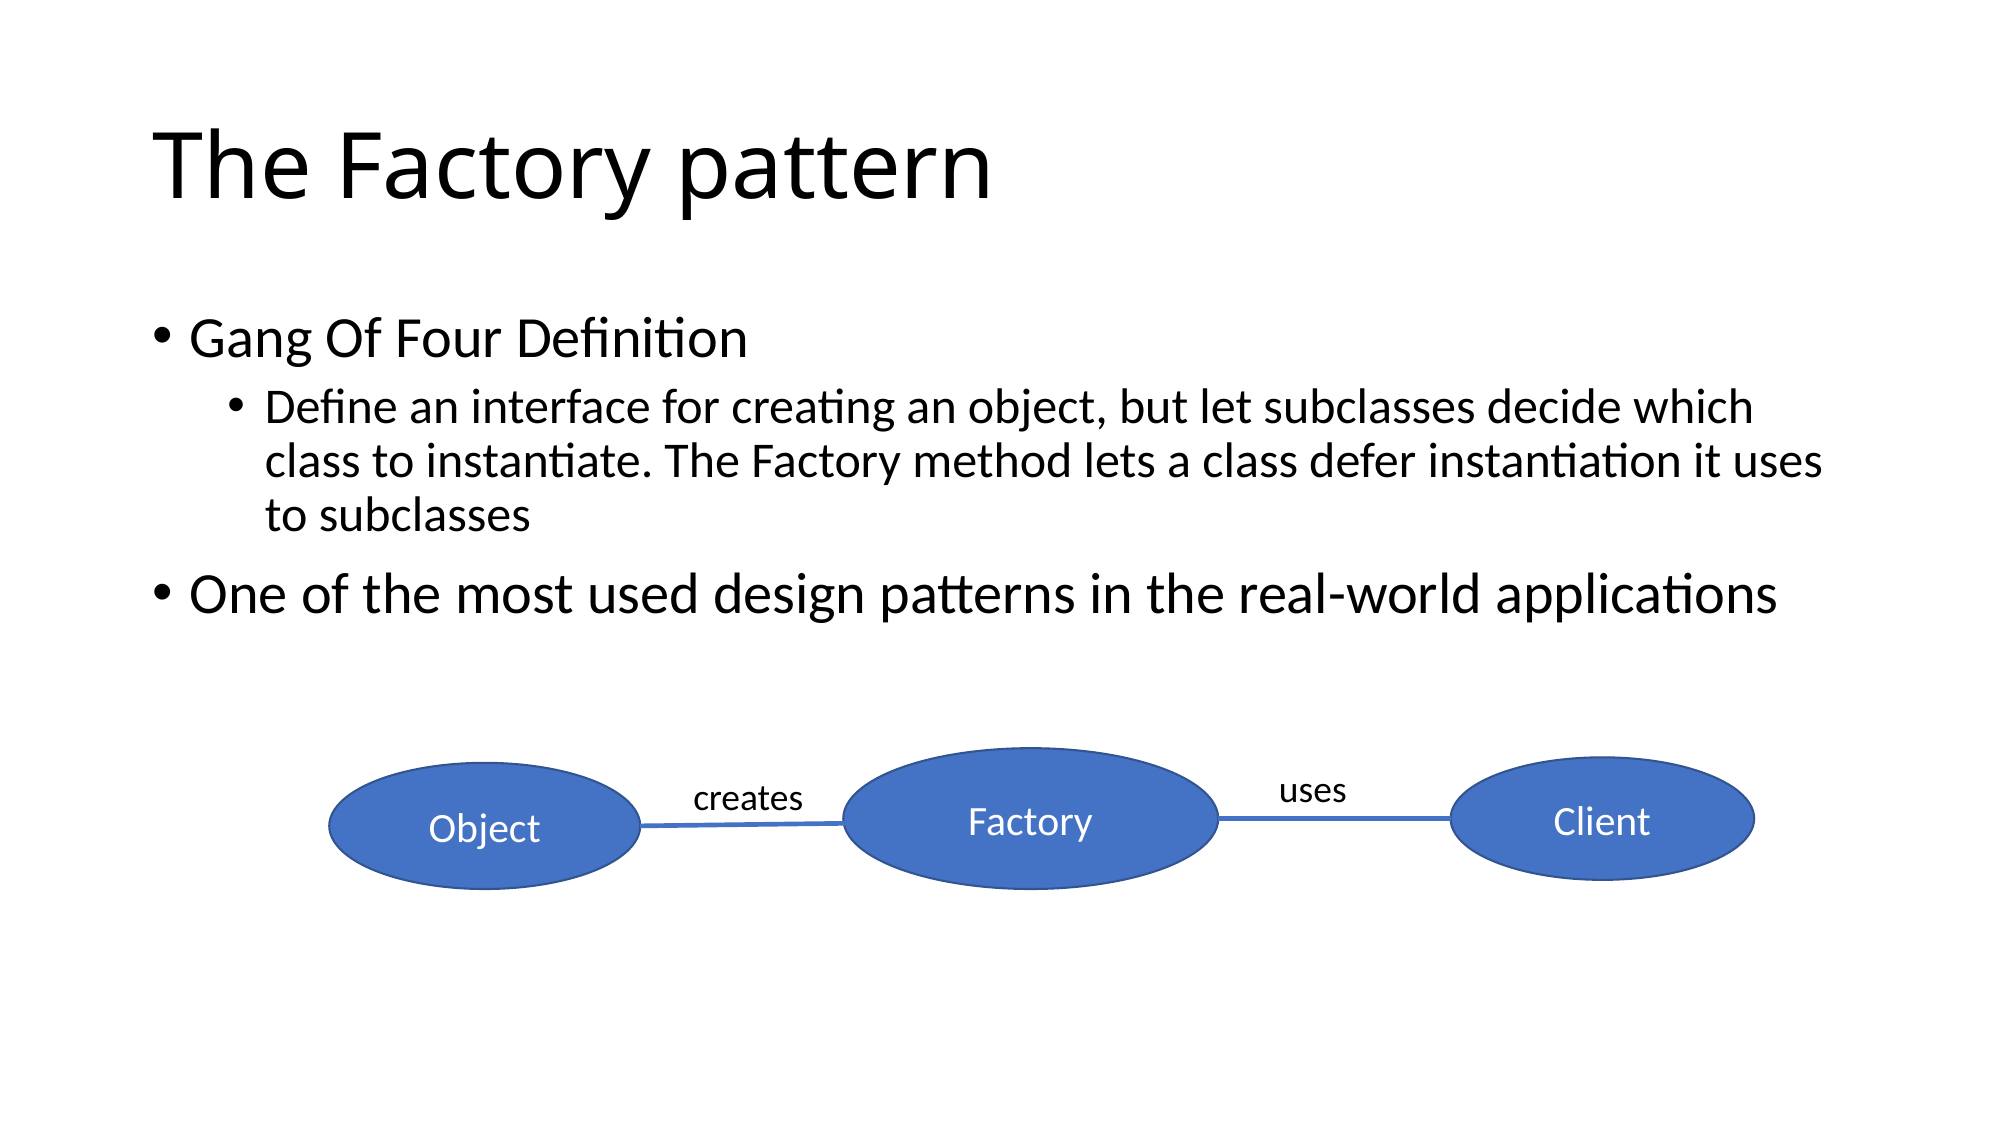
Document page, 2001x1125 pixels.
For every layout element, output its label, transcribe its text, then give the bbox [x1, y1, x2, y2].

text_box uses [1264, 757, 1362, 818]
text_box Object [328, 761, 642, 891]
list Gang Of Four Definition Define an interface for creating an object, but let subclasses decide which class to instantiate. The Factory method lets a class defer instantiation it uses to subclasses One of the most used design patterns in the real-world applications [137, 299, 1863, 712]
text_box creates [678, 765, 819, 823]
text_box Factory [842, 747, 1220, 891]
text_box Client [1449, 756, 1756, 881]
title The Factory pattern [137, 59, 1863, 278]
